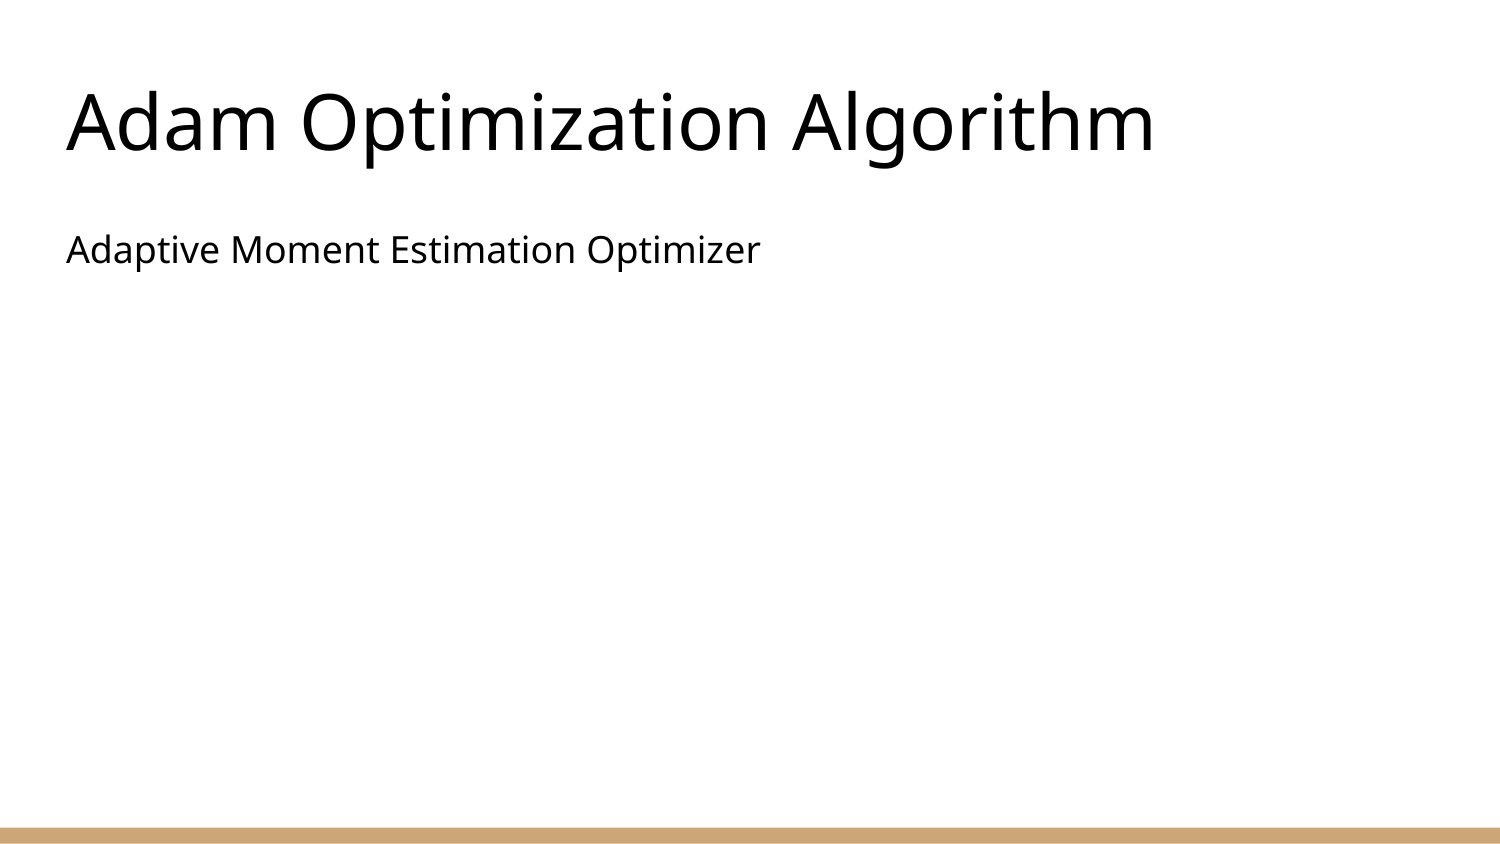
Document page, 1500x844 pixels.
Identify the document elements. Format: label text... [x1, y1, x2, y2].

list Adaptive Moment Estimation Optimizer [51, 200, 1449, 752]
title Adam Optimization Algorithm [51, 51, 1449, 189]
